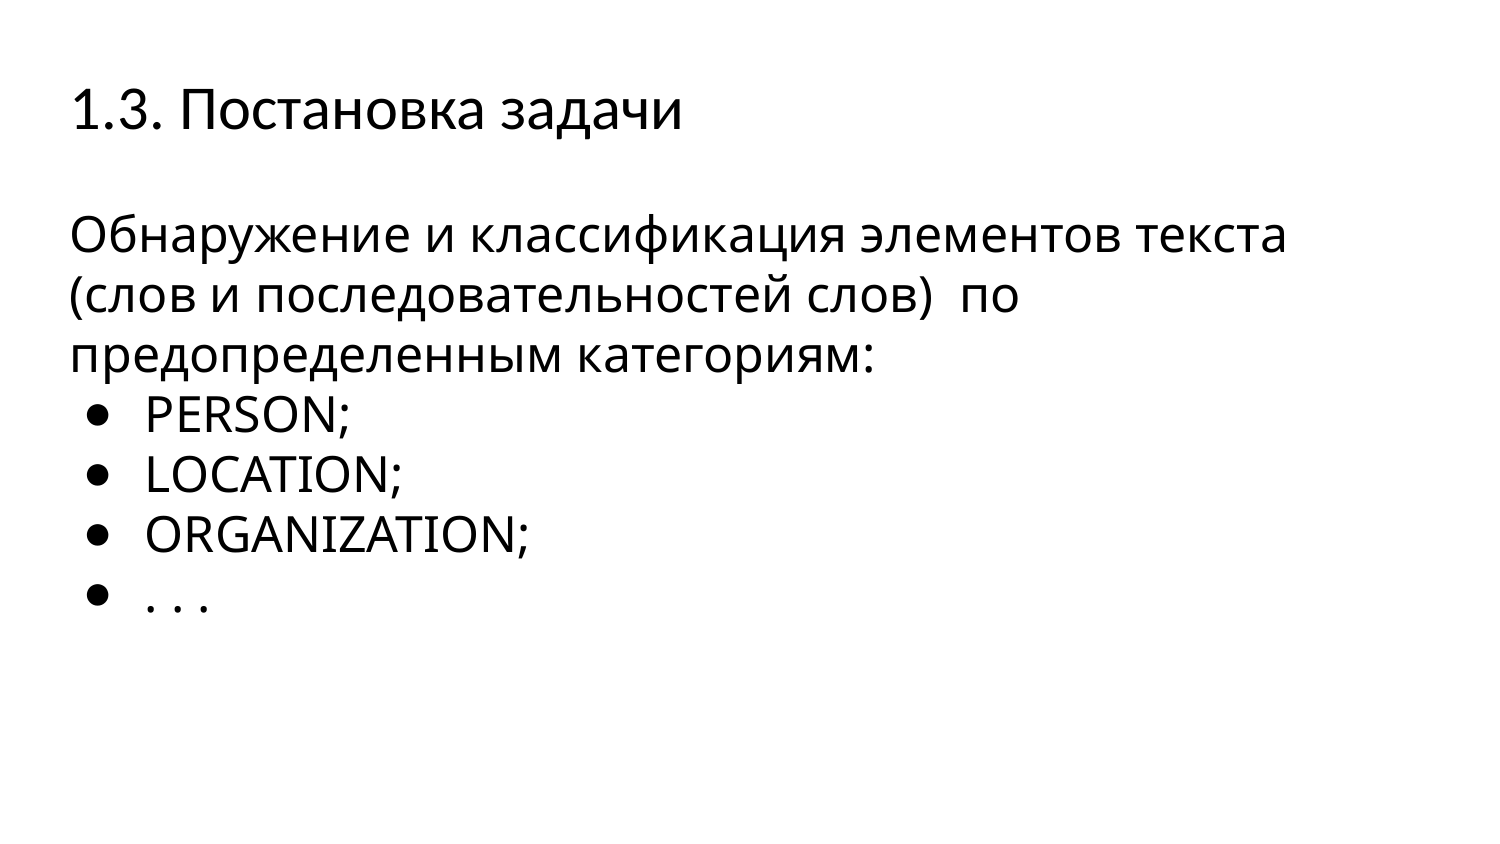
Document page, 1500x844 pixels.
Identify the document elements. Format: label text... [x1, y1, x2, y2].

list 1.3. Постановка задачи Обнаружение и классификация элементов текста (слов и последовательностей слов) по предопределенным категориям: PERSON; LOCATION; ORGANIZATION; . . . [55, 52, 1475, 786]
